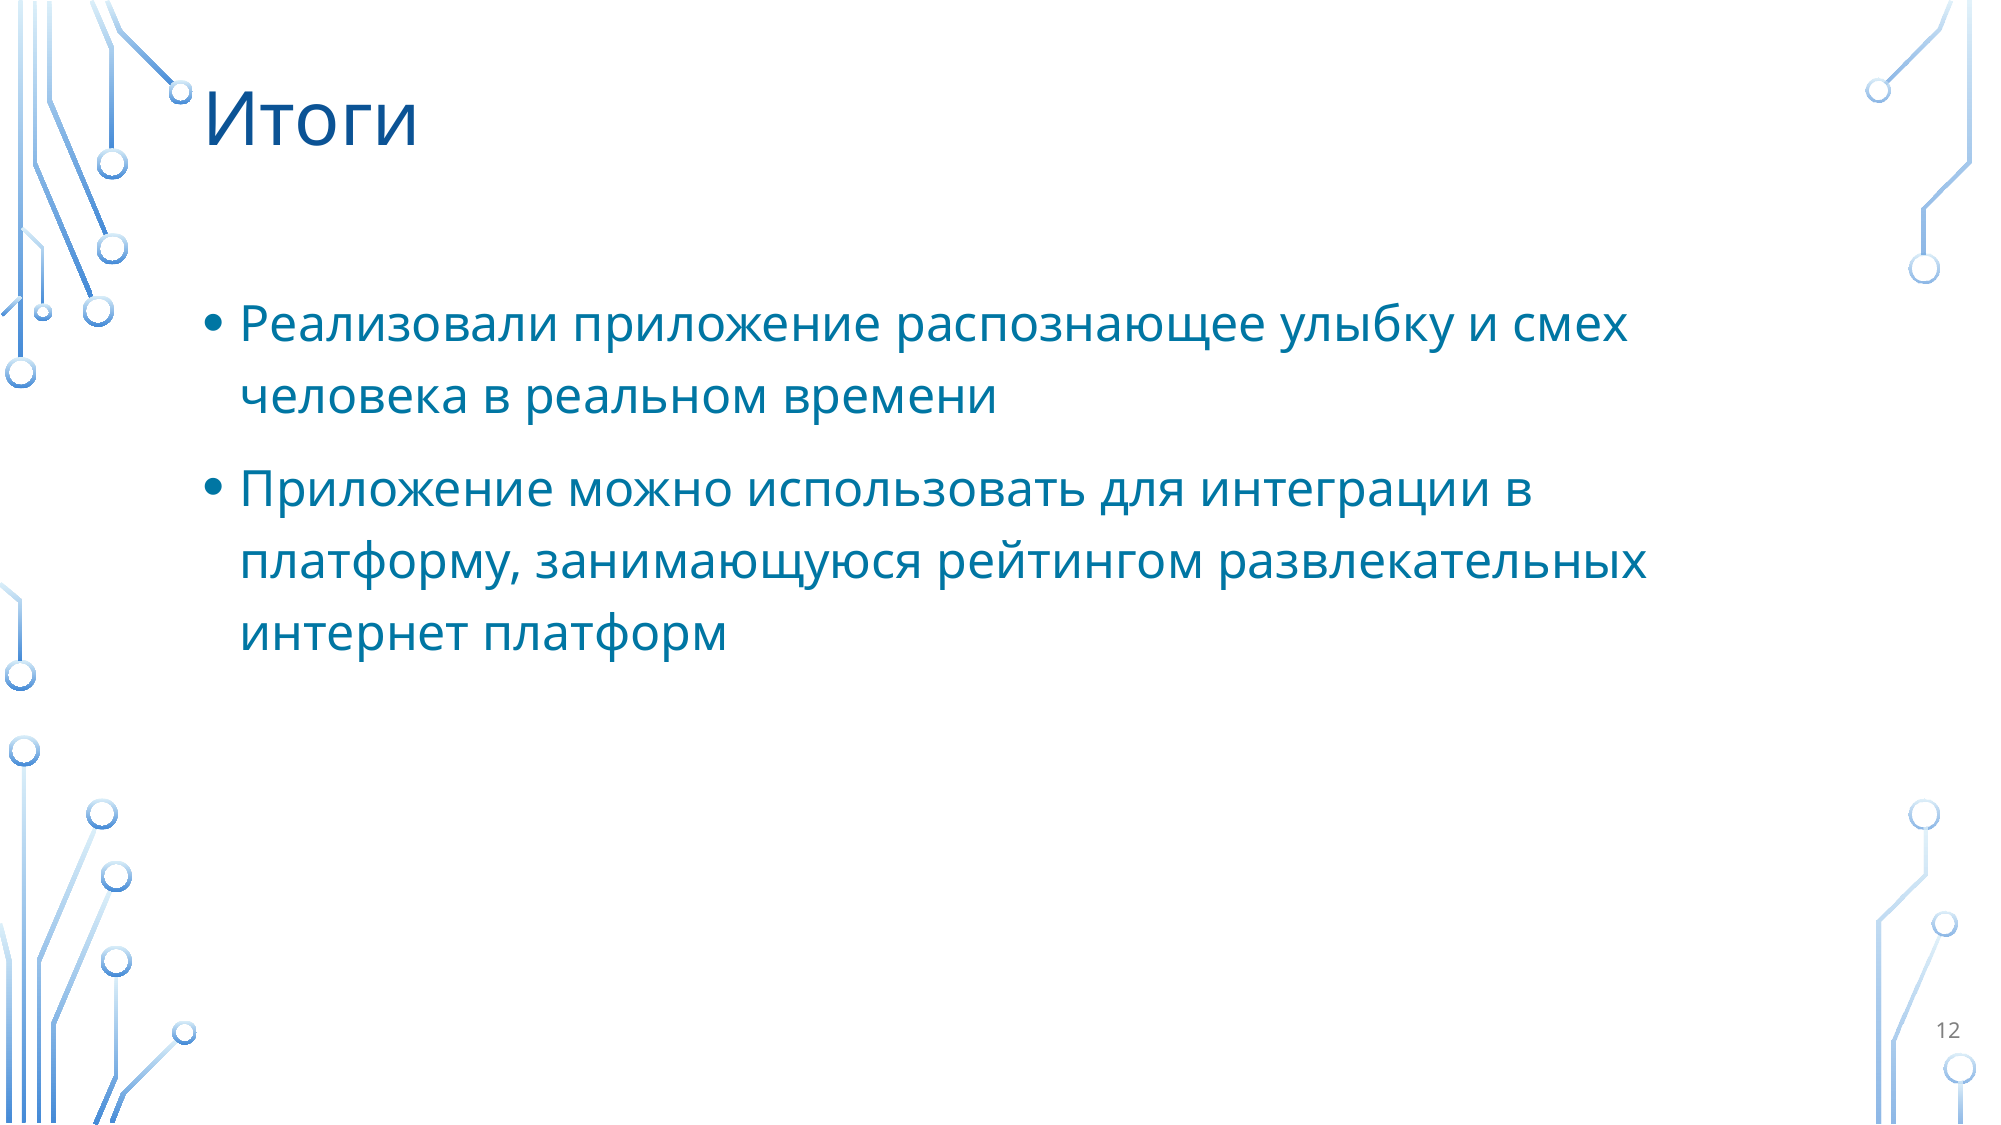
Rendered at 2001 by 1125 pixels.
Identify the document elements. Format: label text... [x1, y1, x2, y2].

slide_number 12 [1849, 1001, 1976, 1062]
list Реализовали приложение распознающее улыбку и смех человека в реальном времени Приложение можно использовать для интеграции в платформу, занимающуюся рейтингом развлекательных интернет платформ [187, 272, 1813, 853]
title Итоги [187, 0, 1813, 243]
